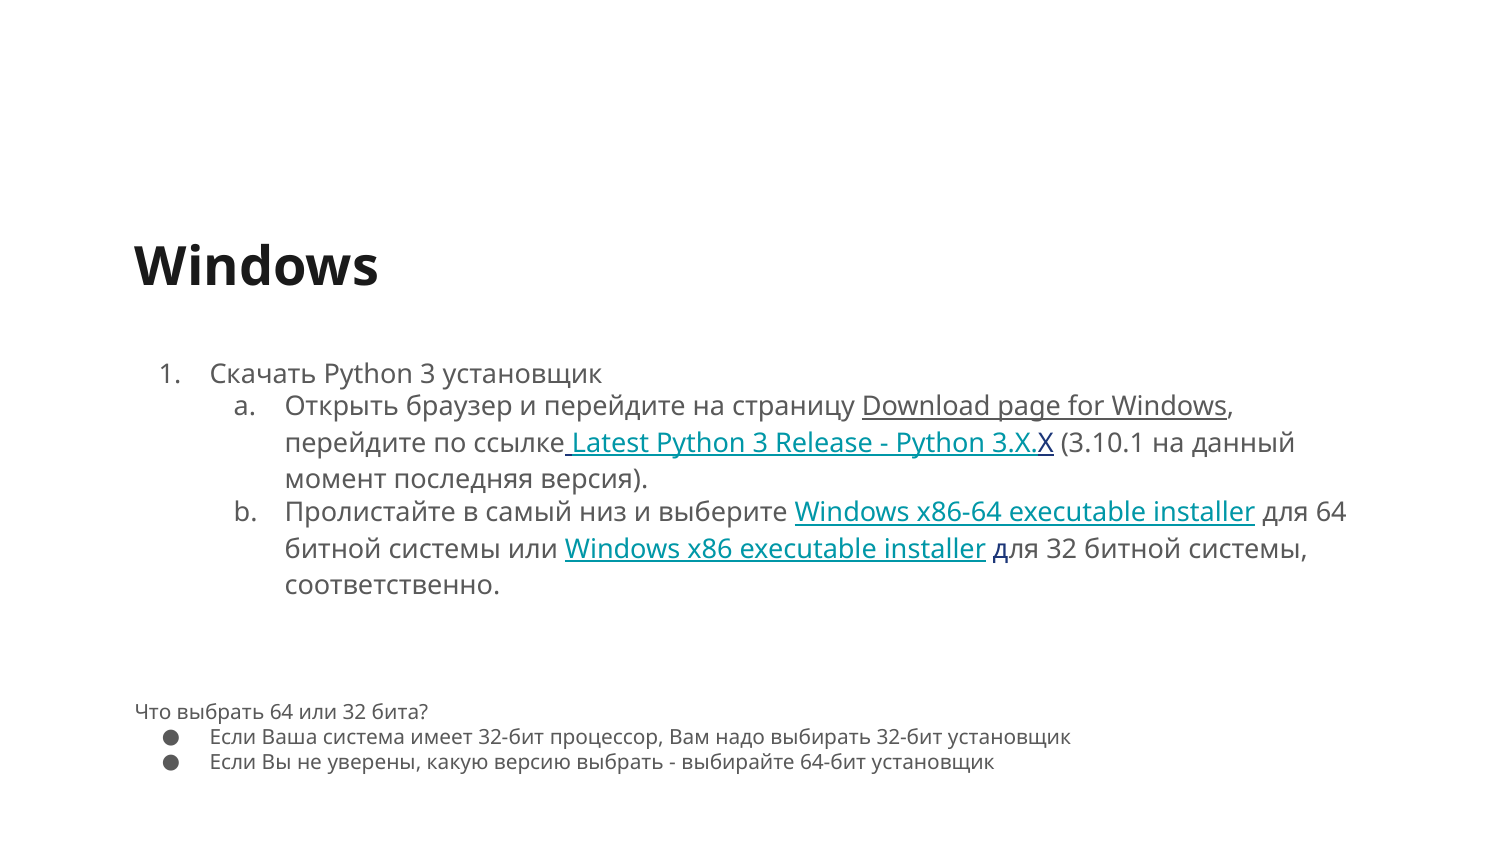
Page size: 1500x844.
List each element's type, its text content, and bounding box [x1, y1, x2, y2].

text_box Скачать Python 3 установщик Открыть браузер и перейдите на страницу Download page for Windows, перейдите по ссылке Latest Python 3 Release - Python 3.X.X (3.10.1 на данный момент последняя версия). Пролистайте в самый низ и выберите Windows x86-64 executable installer для 64 битной системы или Windows x86 executable installer для 32 битной системы, соответственно. Что выбрать 64 или 32 бита? Если Ваша система имеет 32-бит процессор, Вам надо выбирать 32-бит установщик Если Вы не уверены, какую версию выбрать - выбирайте 64-бит установщик [119, 340, 1381, 712]
text_box Windows [119, 216, 1381, 304]
